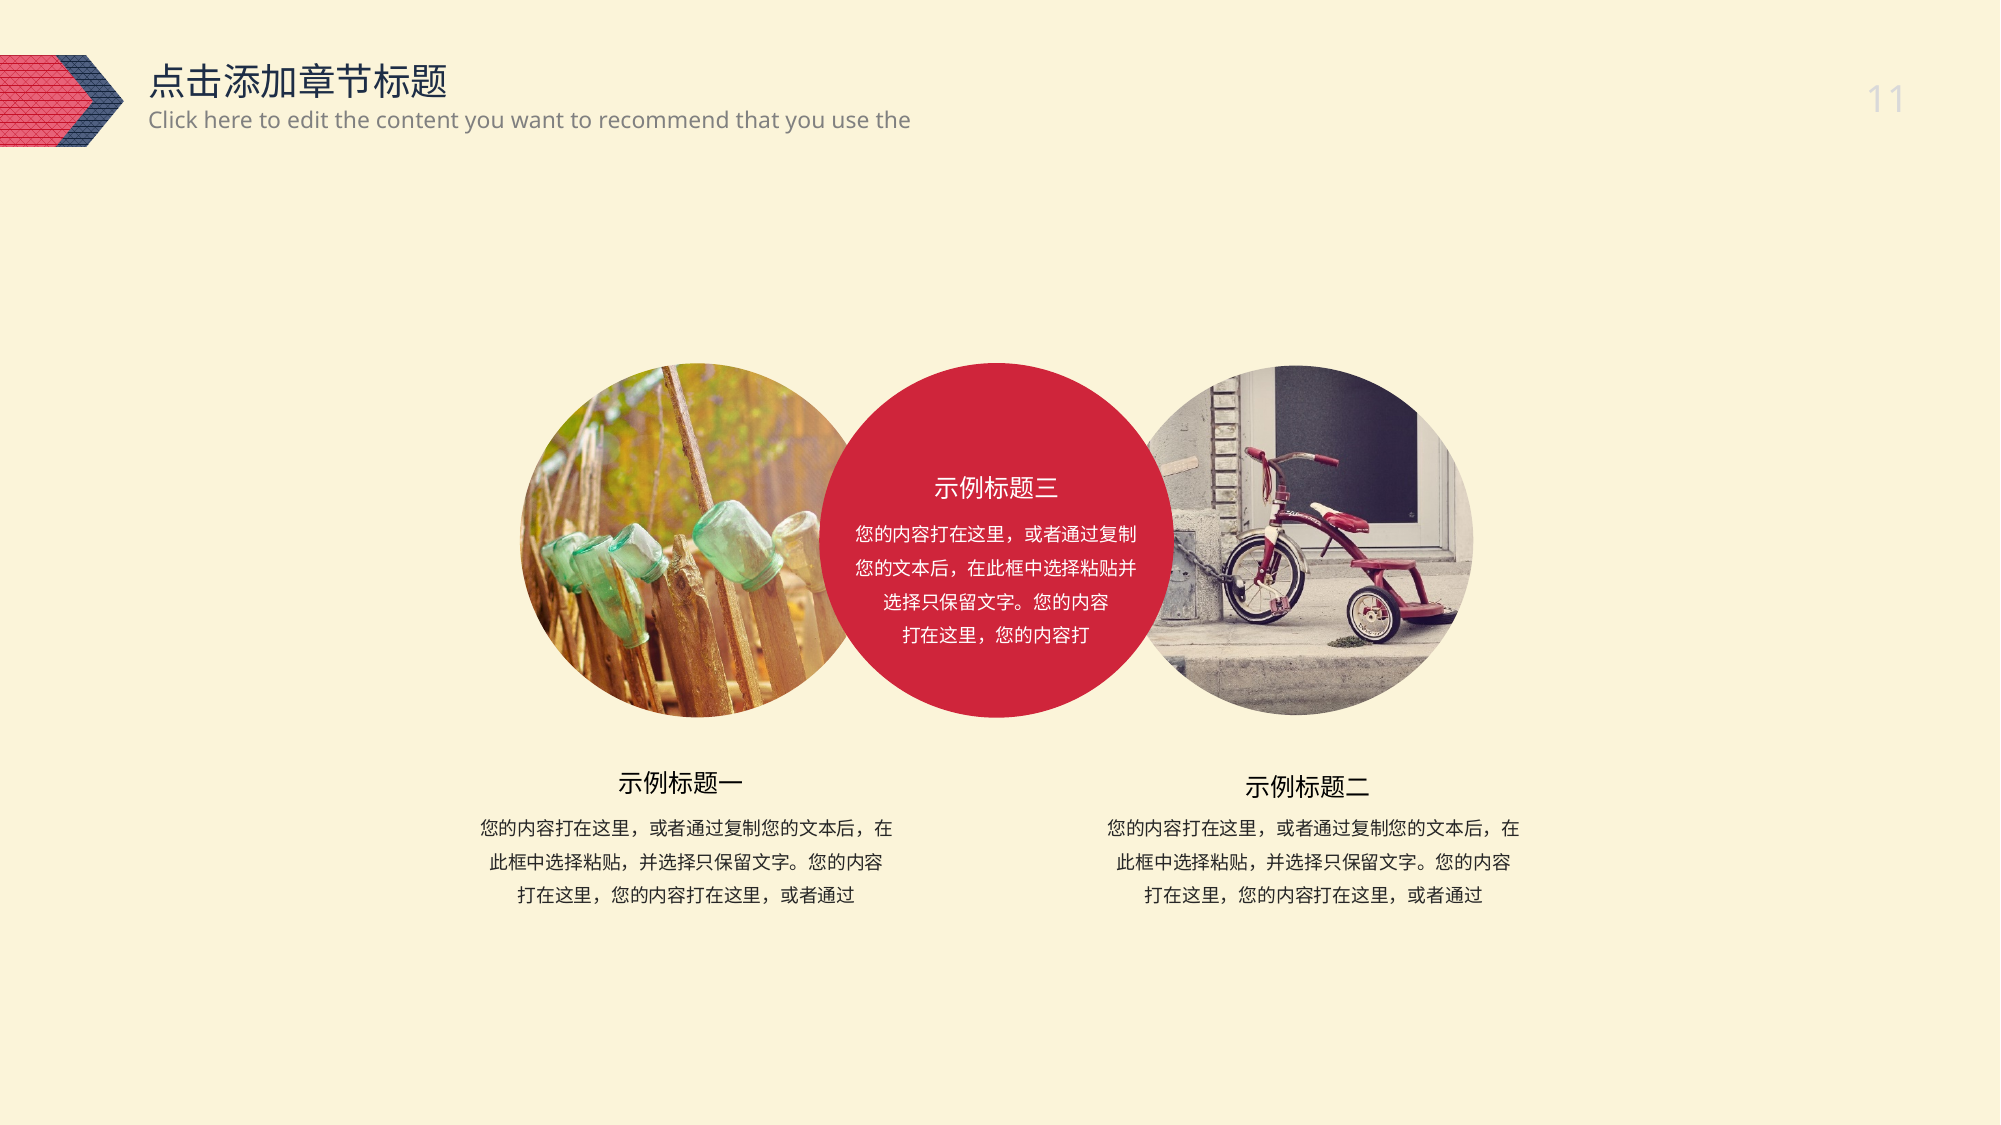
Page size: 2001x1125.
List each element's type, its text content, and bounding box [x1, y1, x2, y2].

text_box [460, 760, 912, 909]
picture [519, 363, 819, 718]
picture [1174, 365, 1474, 716]
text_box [819, 362, 1174, 718]
list 点击添加章节标题 [133, 55, 1427, 101]
list Click here to edit the content you want to recommend that you use the [133, 101, 1427, 152]
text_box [1087, 763, 1540, 909]
